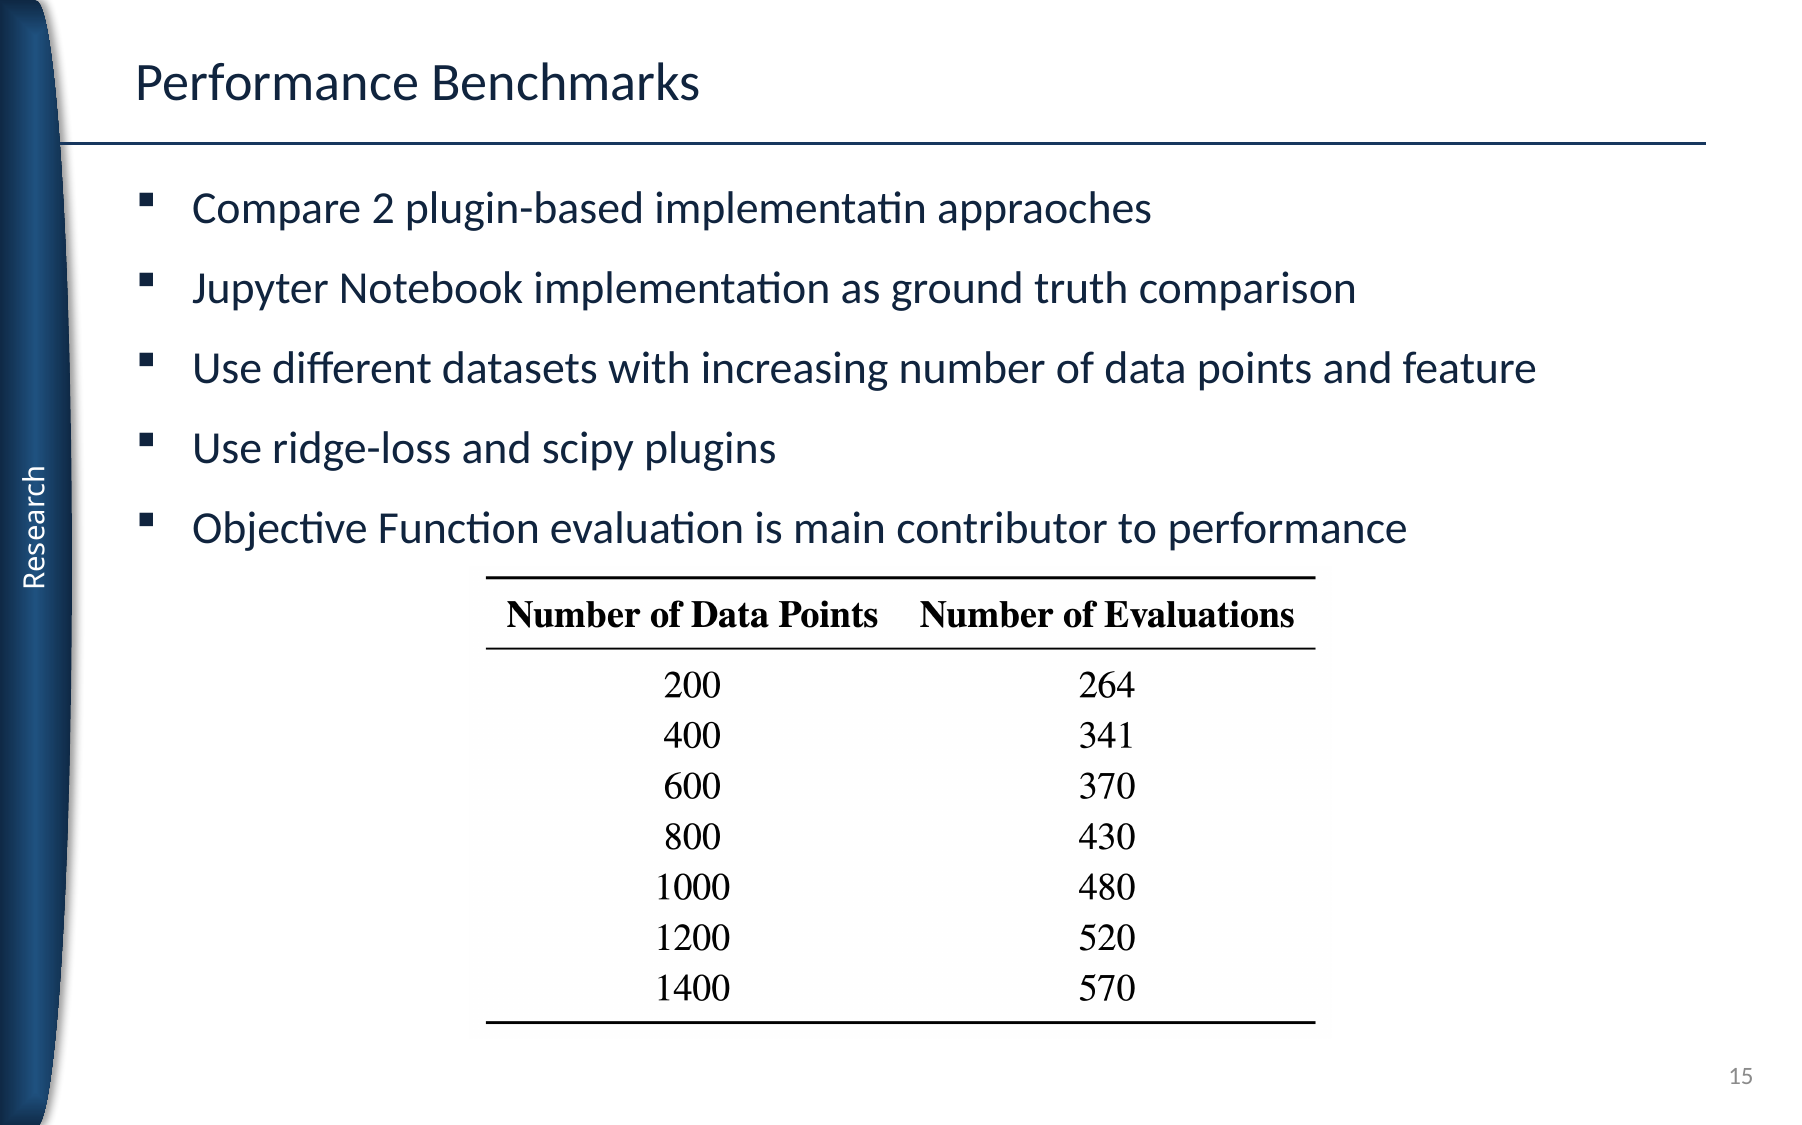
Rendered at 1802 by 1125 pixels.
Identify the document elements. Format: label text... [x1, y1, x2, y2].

title Performance Benchmarks [121, 39, 1727, 136]
list Compare 2 plugin-based implementatin appraoches Jupyter Notebook implementation as ground truth comparison Use different datasets with increasing number of data points and feature Use ridge-loss and scipy plugins Objective Function evaluation is main contributor to performance [121, 170, 1727, 1022]
picture [469, 566, 1332, 1039]
slide_number 15 [1348, 1044, 1769, 1105]
